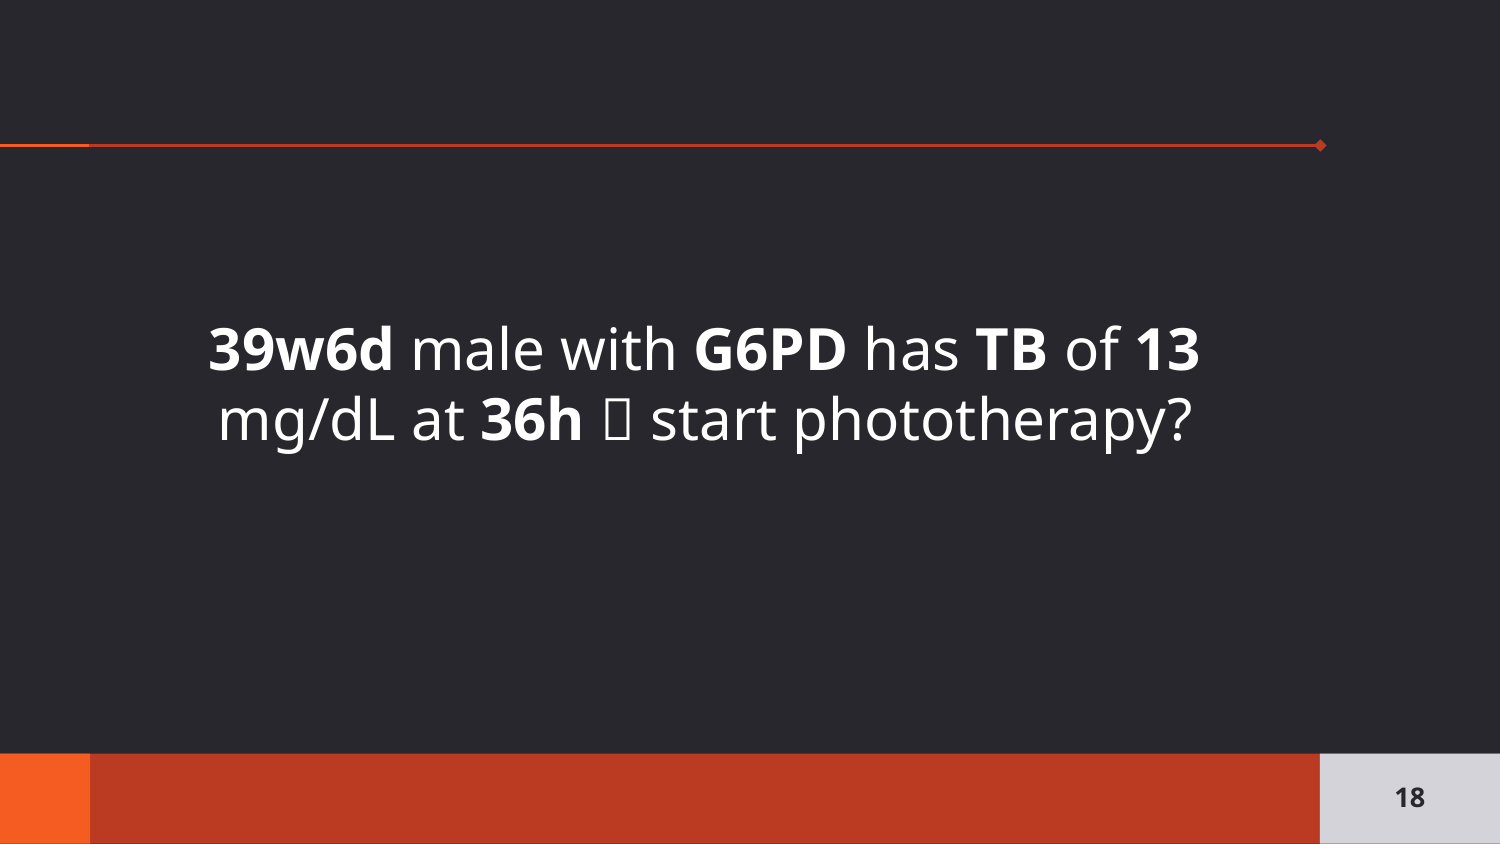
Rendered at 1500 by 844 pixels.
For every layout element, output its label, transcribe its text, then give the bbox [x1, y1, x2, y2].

slide_number 18 [1320, 753, 1500, 844]
text_box 39w6d male with G6PD has TB of 13 mg/dL at 36h  start phototherapy? [131, 376, 1279, 467]
